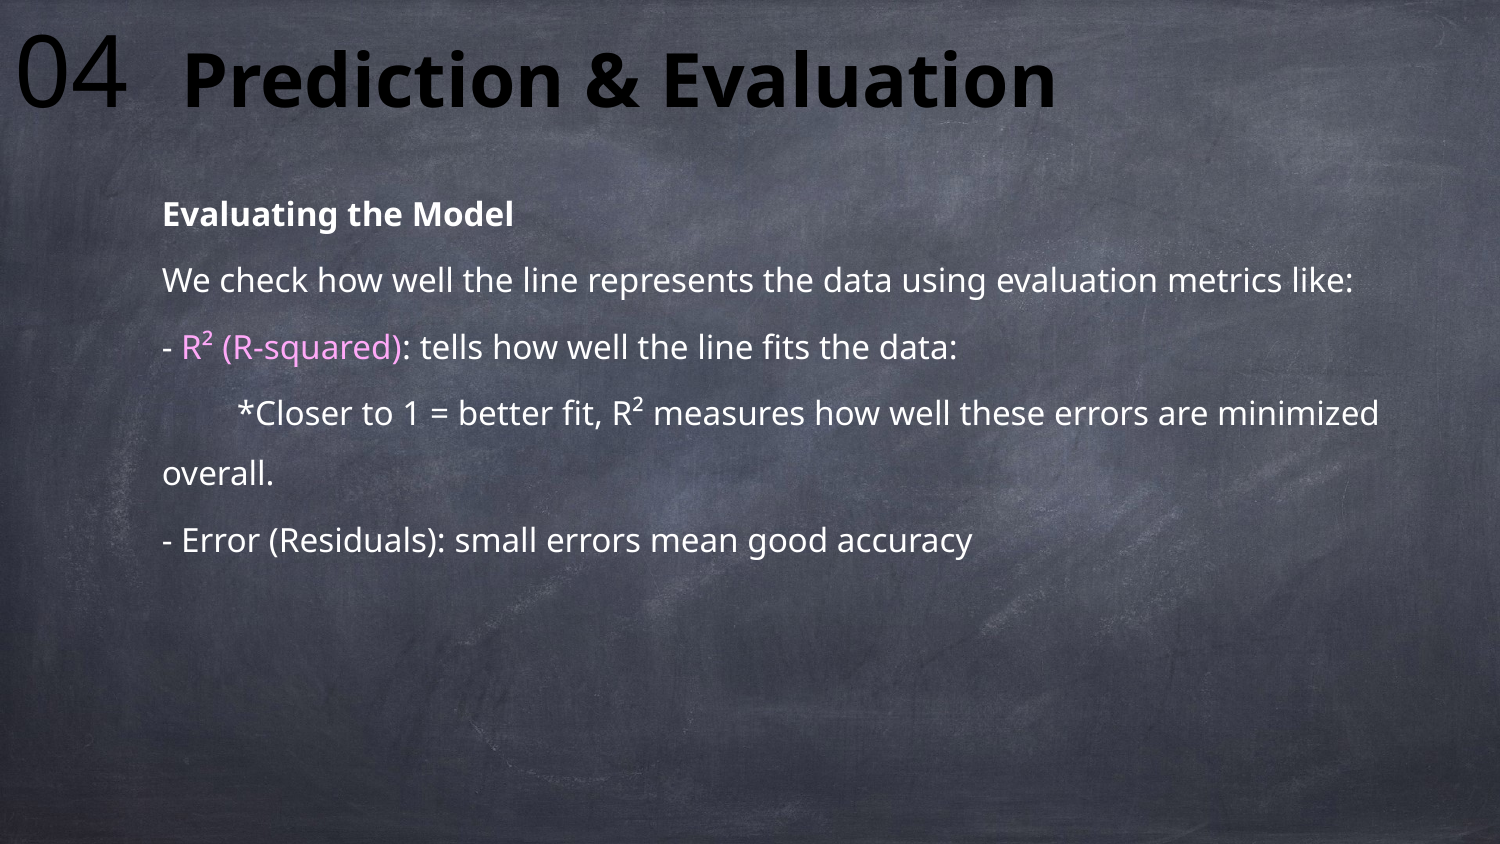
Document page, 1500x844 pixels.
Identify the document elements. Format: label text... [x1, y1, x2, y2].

text_box Evaluating the Model We check how well the line represents the data using evaluation metrics like: - R² (R-squared): tells how well the line fits the data: *Closer to 1 = better fit, R² measures how well these errors are minimized overall. - Error (Residuals): small errors mean good accuracy [71, 165, 1407, 649]
text_box 04 Prediction & Evaluation [0, 0, 1002, 134]
picture [0, 0, 1500, 844]
